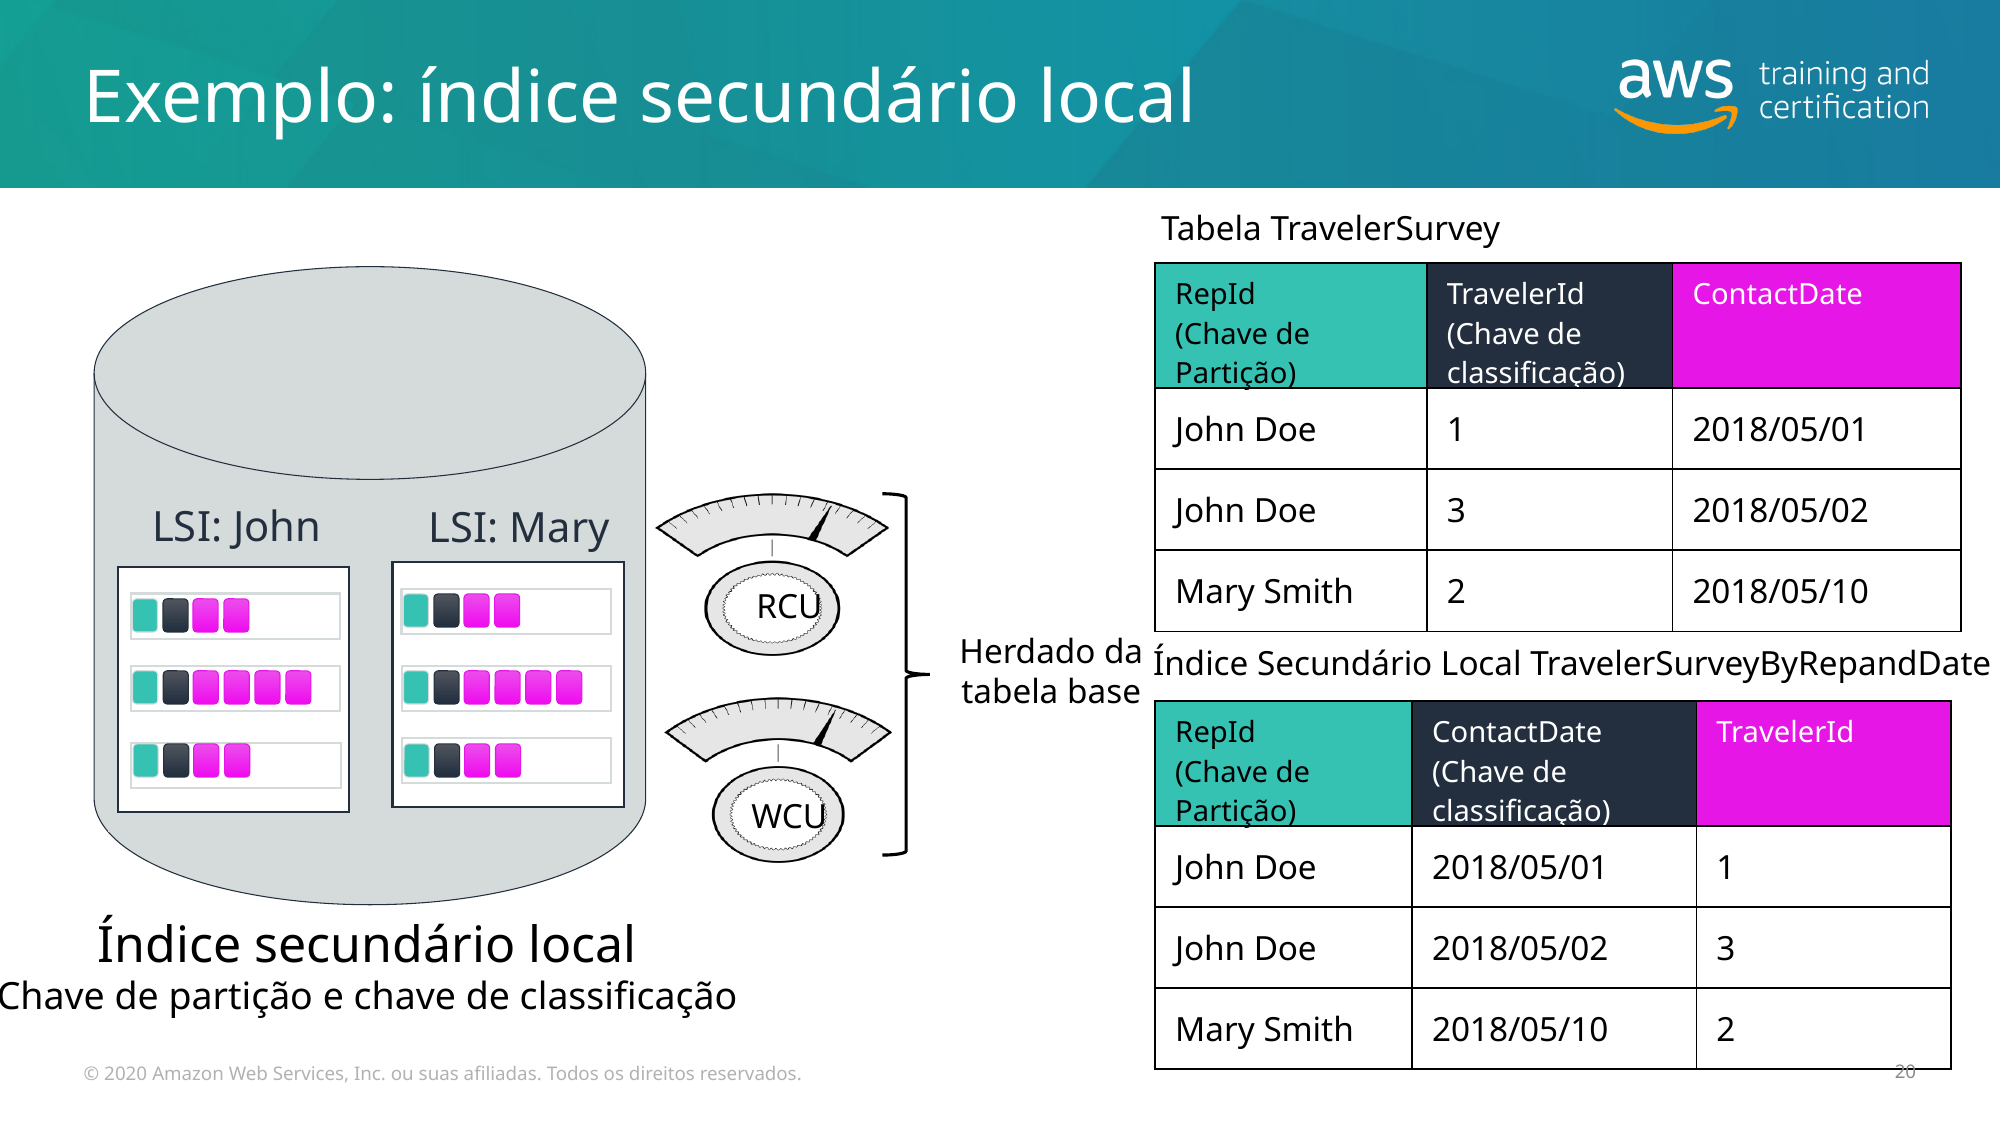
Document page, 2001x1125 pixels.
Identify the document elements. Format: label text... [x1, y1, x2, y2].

table_header RepId (Chave de Partição) [1156, 702, 1411, 825]
table_cell 2018/05/10 [1673, 551, 1960, 631]
picture [0, 0, 2000, 188]
table_cell Mary Smith [1156, 551, 1426, 631]
text_box Índice secundário local Chave de partição e chave de classificação [0, 904, 753, 1025]
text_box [94, 266, 646, 905]
table_cell 2018/05/10 [1413, 989, 1696, 1068]
footer © 2020 Amazon Web Services, Inc. ou suas afiliadas. Todos os direitos reservados. [68, 1042, 1000, 1103]
table_cell John Doe [1156, 389, 1426, 468]
text_box [892, 493, 930, 856]
table_cell 2018/05/01 [1413, 827, 1696, 906]
table_header ContactDate [1673, 264, 1960, 387]
table_cell 2018/05/02 [1673, 470, 1960, 549]
table_cell 2 [1428, 551, 1672, 631]
table_header TravelerId [1697, 702, 1950, 825]
table_cell John Doe [1156, 827, 1411, 906]
table_cell 3 [1697, 908, 1950, 987]
table_cell 2 [1697, 989, 1950, 1068]
table_header ContactDate (Chave de classificação) [1413, 702, 1696, 825]
text_box Índice Secundário Local TravelerSurveyByRepandDate [1160, 634, 2000, 689]
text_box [655, 493, 892, 864]
table_cell 1 [1697, 827, 1950, 906]
table_cell 3 [1428, 470, 1672, 549]
table_header TravelerId (Chave de classificação) [1428, 264, 1672, 387]
table_cell 2018/05/01 [1673, 389, 1960, 468]
table_cell John Doe [1156, 908, 1411, 987]
text_box Herdado da tabela base [943, 622, 1160, 718]
title Exemplo: índice secundário local [68, 59, 1551, 138]
table_cell Mary Smith [1156, 989, 1411, 1068]
table_header RepId (Chave de Partição) [1156, 264, 1426, 387]
table_cell 2018/05/02 [1413, 908, 1696, 987]
text_box Tabela TravelerSurvey [1146, 200, 1516, 255]
table_cell 1 [1428, 389, 1672, 468]
slide_number 20 [1481, 1042, 1932, 1103]
table_cell John Doe [1156, 470, 1426, 549]
